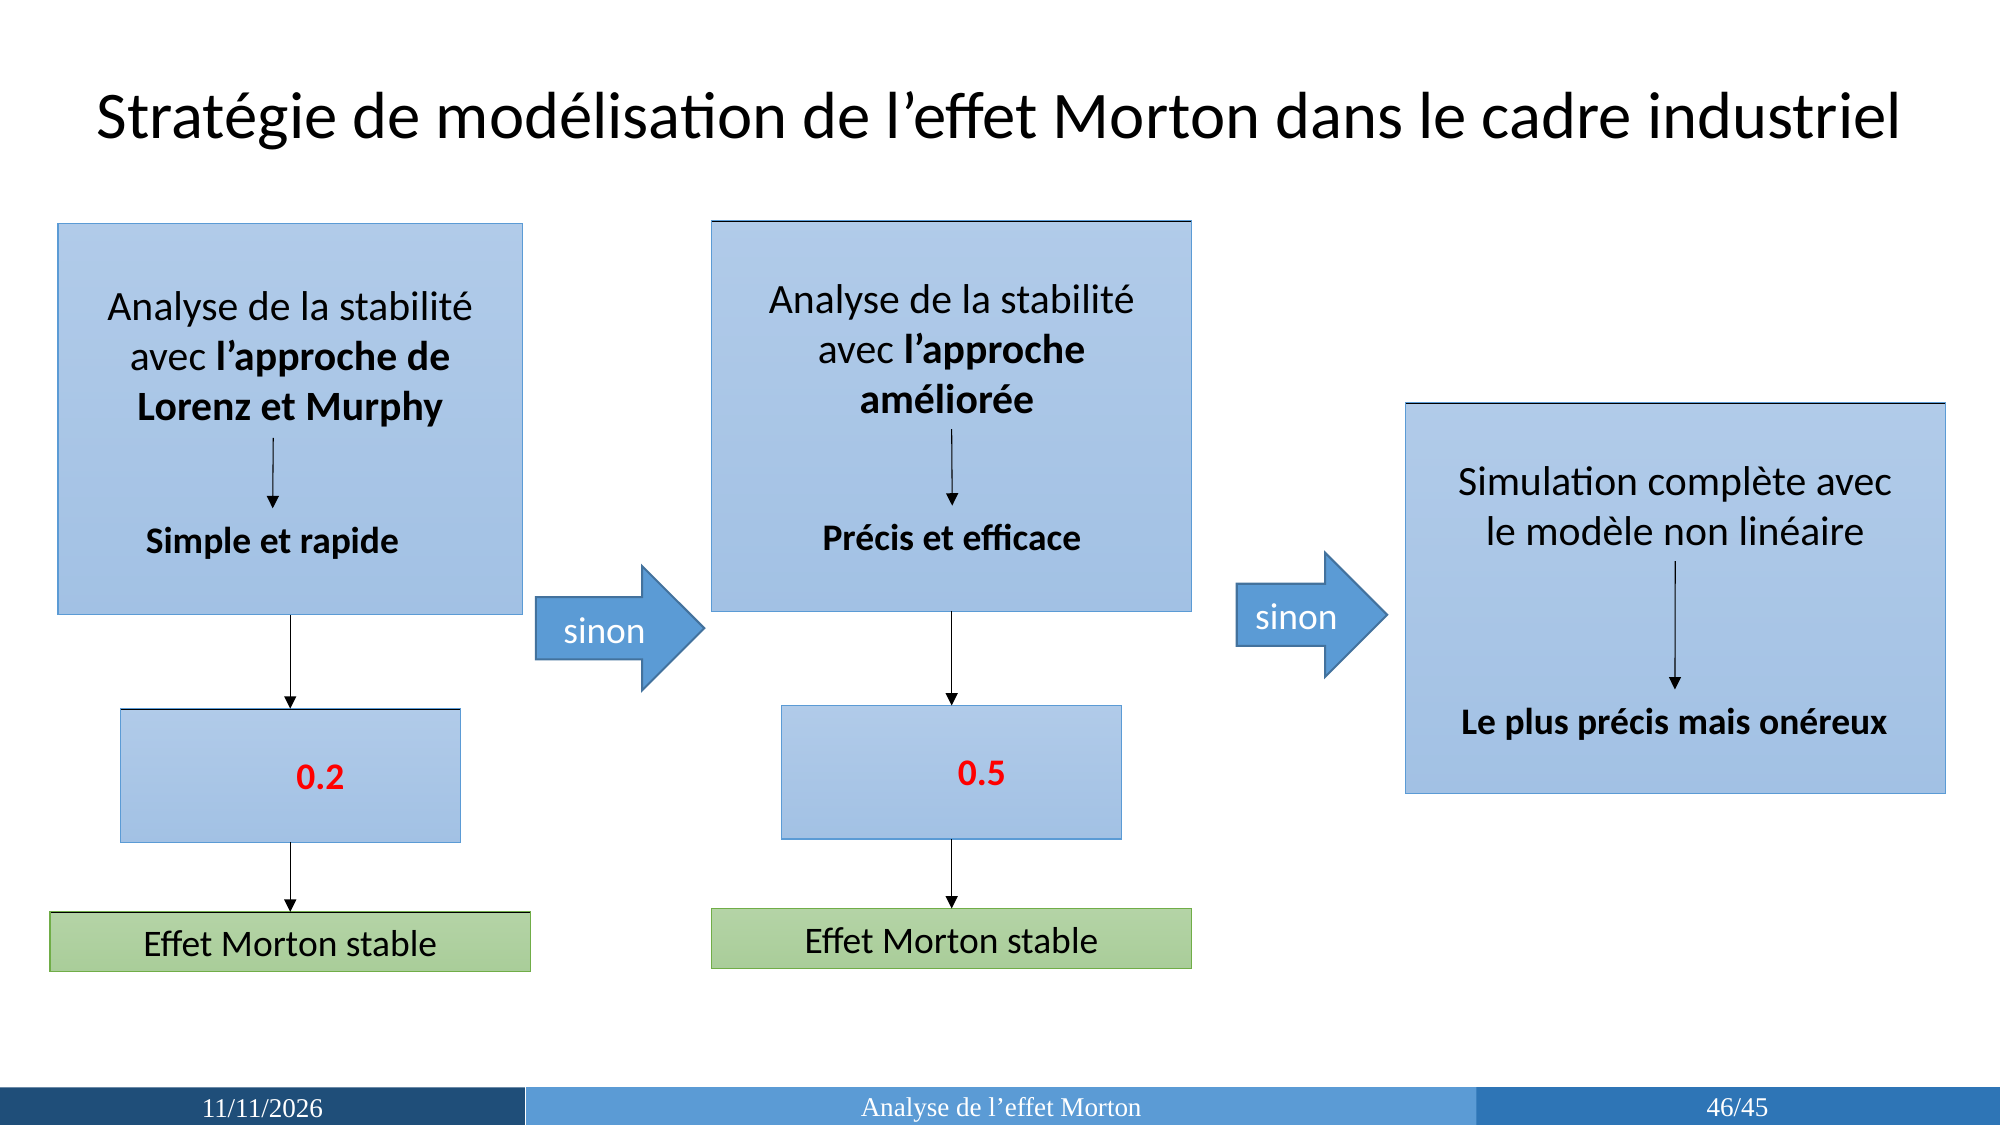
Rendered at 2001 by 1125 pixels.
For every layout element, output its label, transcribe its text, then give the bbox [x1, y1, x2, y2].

text_box Stratégie de modélisation de l’effet Morton dans le cadre industriel [81, 64, 1946, 159]
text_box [535, 220, 1192, 970]
footer Analyse de l’effet Morton [526, 1087, 1477, 1125]
slide_number 46/45 [1477, 1087, 2000, 1125]
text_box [49, 223, 531, 973]
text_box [1236, 402, 1946, 794]
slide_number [0, 1087, 525, 1125]
